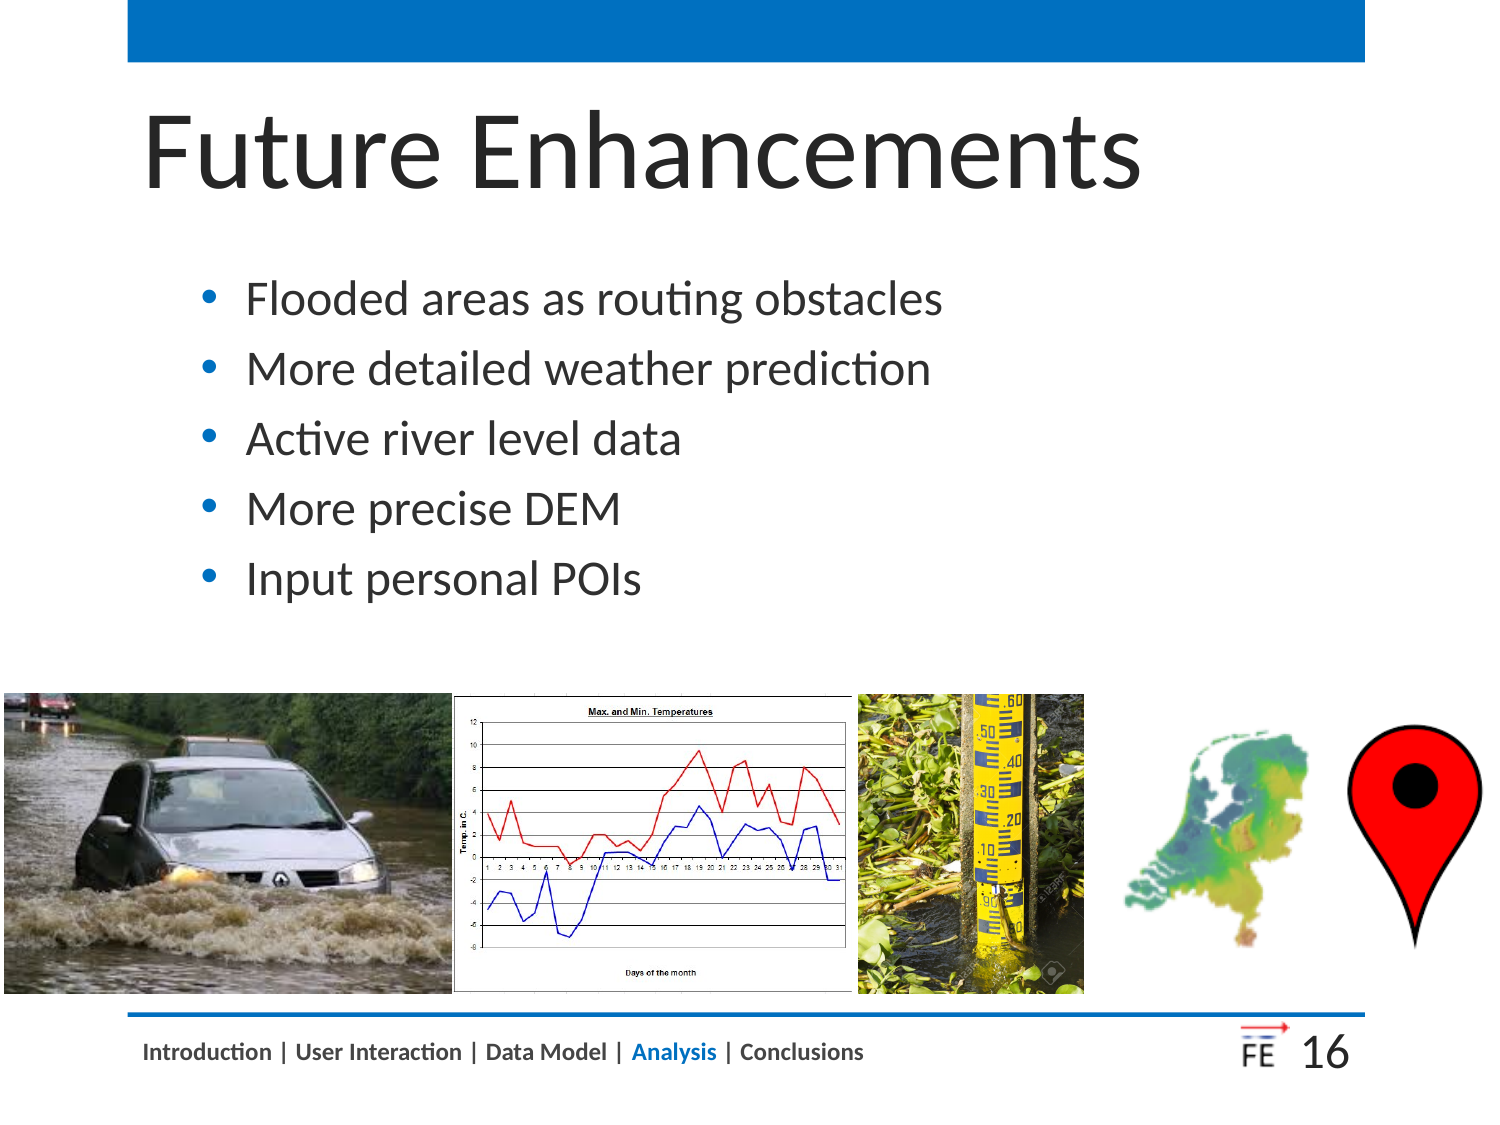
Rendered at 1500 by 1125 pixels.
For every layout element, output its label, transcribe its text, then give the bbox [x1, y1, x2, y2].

picture [1120, 711, 1318, 953]
picture [3, 692, 852, 995]
text_box Introduction | User Interaction | Data Model | Analysis | Conclusions [127, 1020, 1053, 1081]
picture [858, 693, 1085, 995]
list Flooded areas as routing obstacles More detailed weather prediction Active river level data More precise DEM Input personal POIs [185, 151, 1091, 790]
slide_number 15 [1239, 1018, 1365, 1079]
picture [1339, 693, 1488, 953]
title Future Enhancements [127, 62, 1363, 219]
